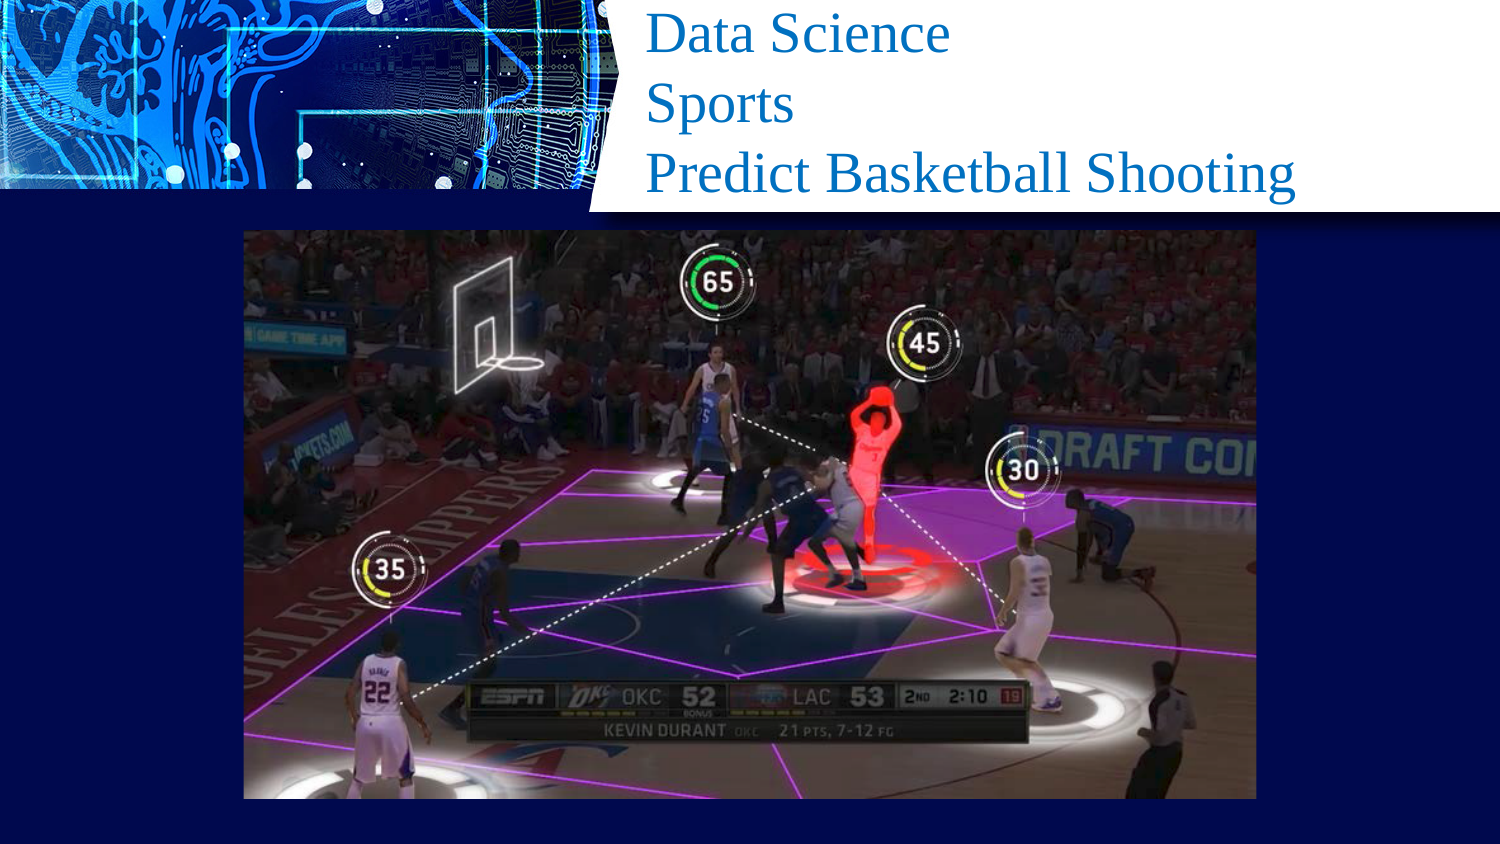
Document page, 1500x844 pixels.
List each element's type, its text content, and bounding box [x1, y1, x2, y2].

picture [0, 0, 1500, 844]
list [243, 230, 1257, 799]
title Data Science Sports Predict Basketball Shooting [630, 36, 1433, 162]
